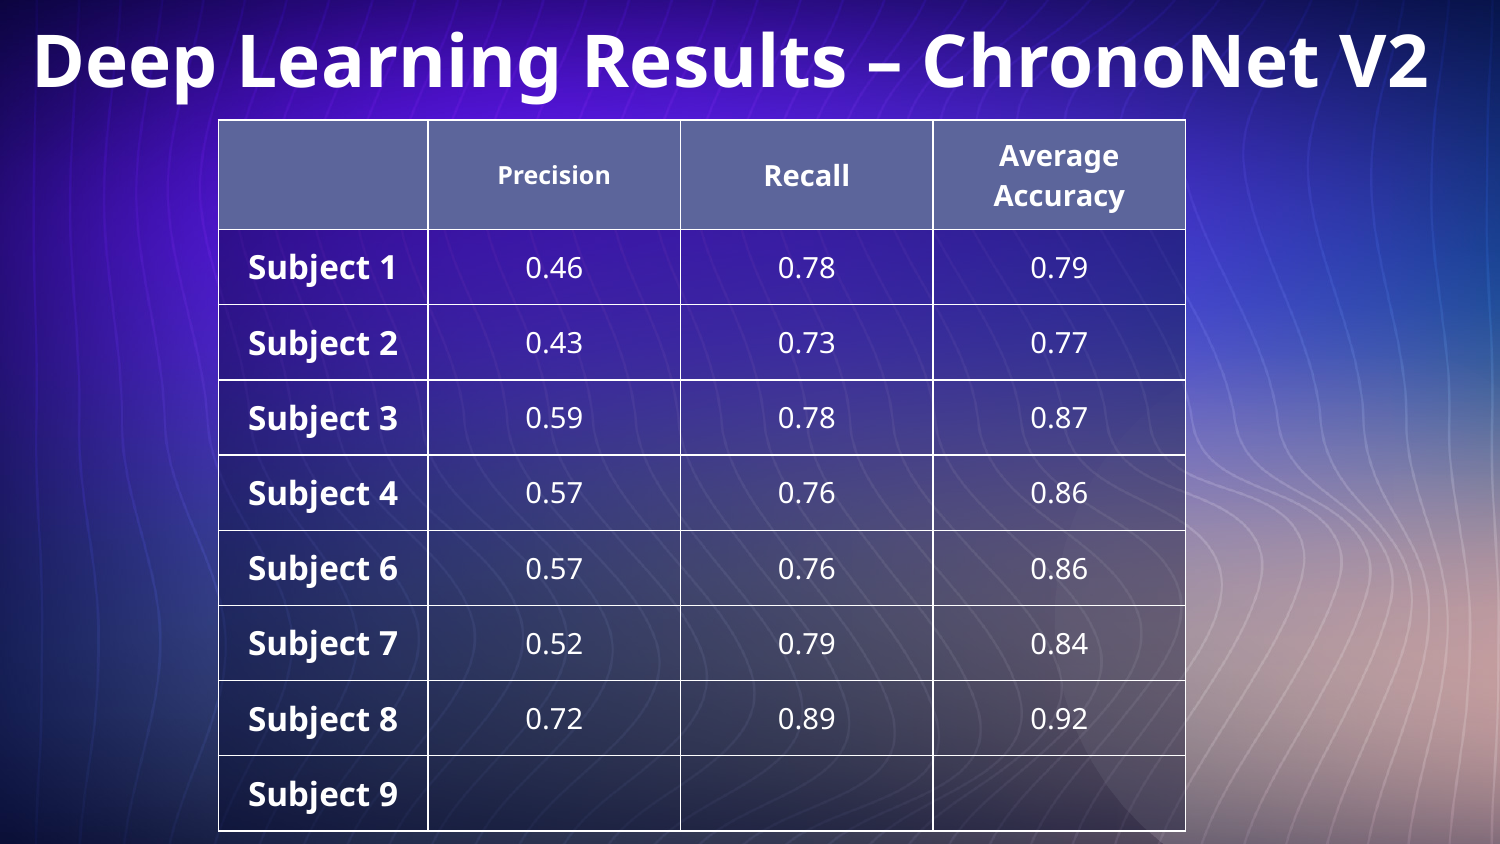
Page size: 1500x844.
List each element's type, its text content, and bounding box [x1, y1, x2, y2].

table_cell Subject 2 [219, 305, 427, 379]
table_cell Subject 4 [219, 456, 427, 530]
table_cell 0.57 [429, 531, 680, 605]
table_cell [934, 756, 1185, 830]
table_cell 0.92 [934, 681, 1185, 755]
table_cell Subject 9 [219, 756, 427, 830]
table_cell 0.89 [681, 681, 932, 755]
table_cell 0.43 [429, 305, 680, 379]
table_cell 0.72 [429, 681, 680, 755]
table_cell 0.86 [934, 456, 1185, 530]
table_header Recall [681, 121, 932, 229]
table_cell 0.46 [429, 230, 680, 304]
table_cell 0.78 [681, 381, 932, 454]
table_cell 0.57 [429, 456, 680, 530]
table_cell 0.52 [429, 606, 680, 680]
table_cell Subject 1 [219, 230, 427, 304]
table_cell 0.84 [934, 606, 1185, 680]
table_cell 0.76 [681, 456, 932, 530]
table_cell Subject 7 [219, 606, 427, 680]
table_cell 0.86 [934, 531, 1185, 605]
table_cell [429, 756, 680, 830]
table_cell 0.79 [934, 230, 1185, 304]
table_cell 0.79 [681, 606, 932, 680]
table_cell 0.77 [934, 305, 1185, 379]
table_cell 0.78 [681, 230, 932, 304]
title Deep Learning Results – ChronoNet V2 [16, 0, 1500, 94]
picture [0, 0, 1500, 844]
table_cell 0.76 [681, 531, 932, 605]
table_cell Subject 6 [219, 531, 427, 605]
table_cell Subject 8 [219, 681, 427, 755]
table_header Precision [429, 121, 680, 229]
table_cell 0.73 [681, 305, 932, 379]
table_cell [681, 756, 932, 830]
table_cell Subject 3 [219, 381, 427, 454]
table_header Average Accuracy [934, 121, 1185, 229]
table_cell 0.87 [934, 381, 1185, 454]
table_cell 0.59 [429, 381, 680, 454]
table_header [219, 121, 427, 229]
